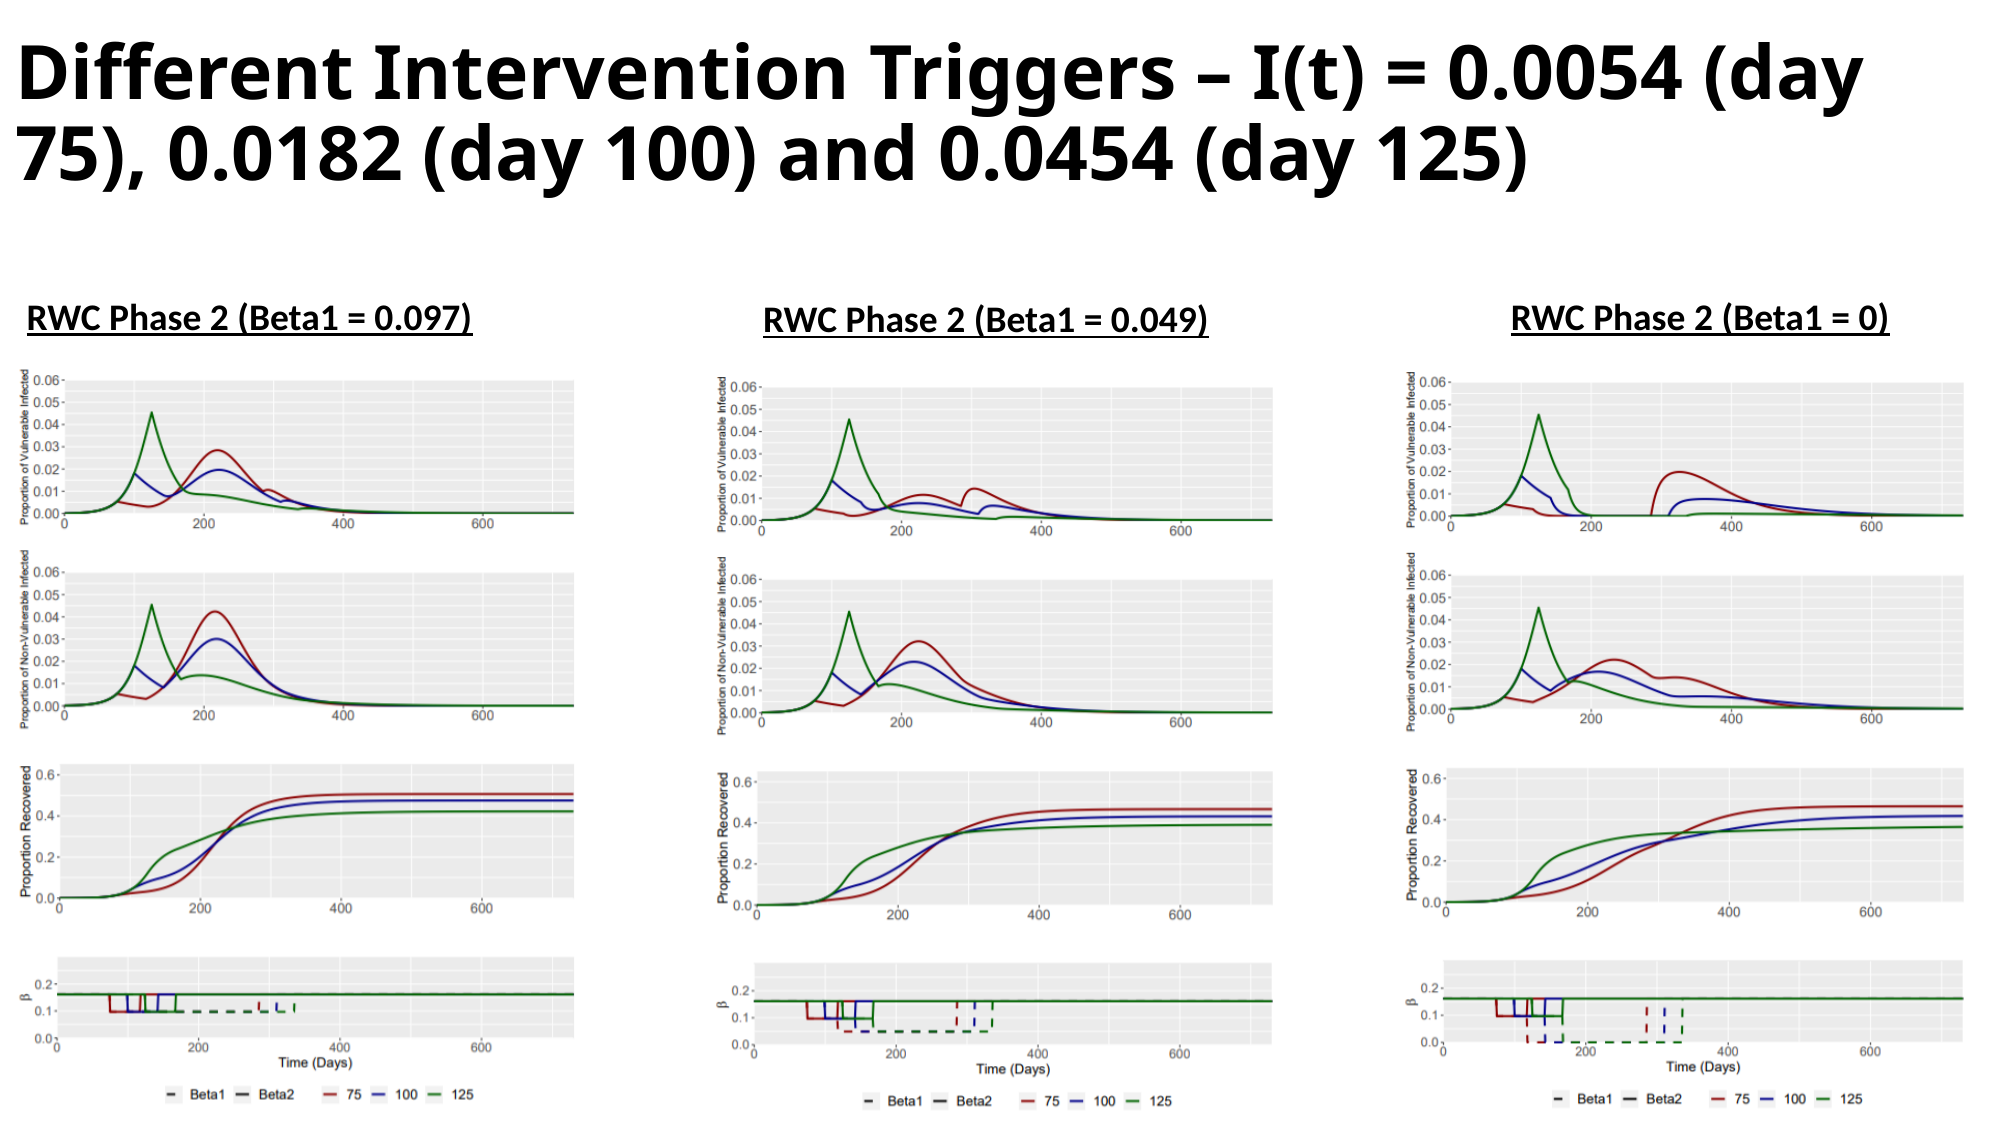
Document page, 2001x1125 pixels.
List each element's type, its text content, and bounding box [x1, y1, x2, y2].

picture [705, 373, 1280, 1125]
picture [1393, 367, 1972, 1125]
text_box RWC Phase 2 (Beta1 = 0) [1496, 285, 1985, 346]
text_box Different Intervention Triggers – I(t) = 0.0054 (day 75), 0.0182 (day 100) and 0.0454 (day 125) [0, 0, 1929, 232]
picture [13, 363, 584, 1112]
text_box RWC Phase 2 (Beta1 = 0.049) [748, 288, 1237, 348]
text_box RWC Phase 2 (Beta1 = 0.097) [11, 285, 501, 346]
